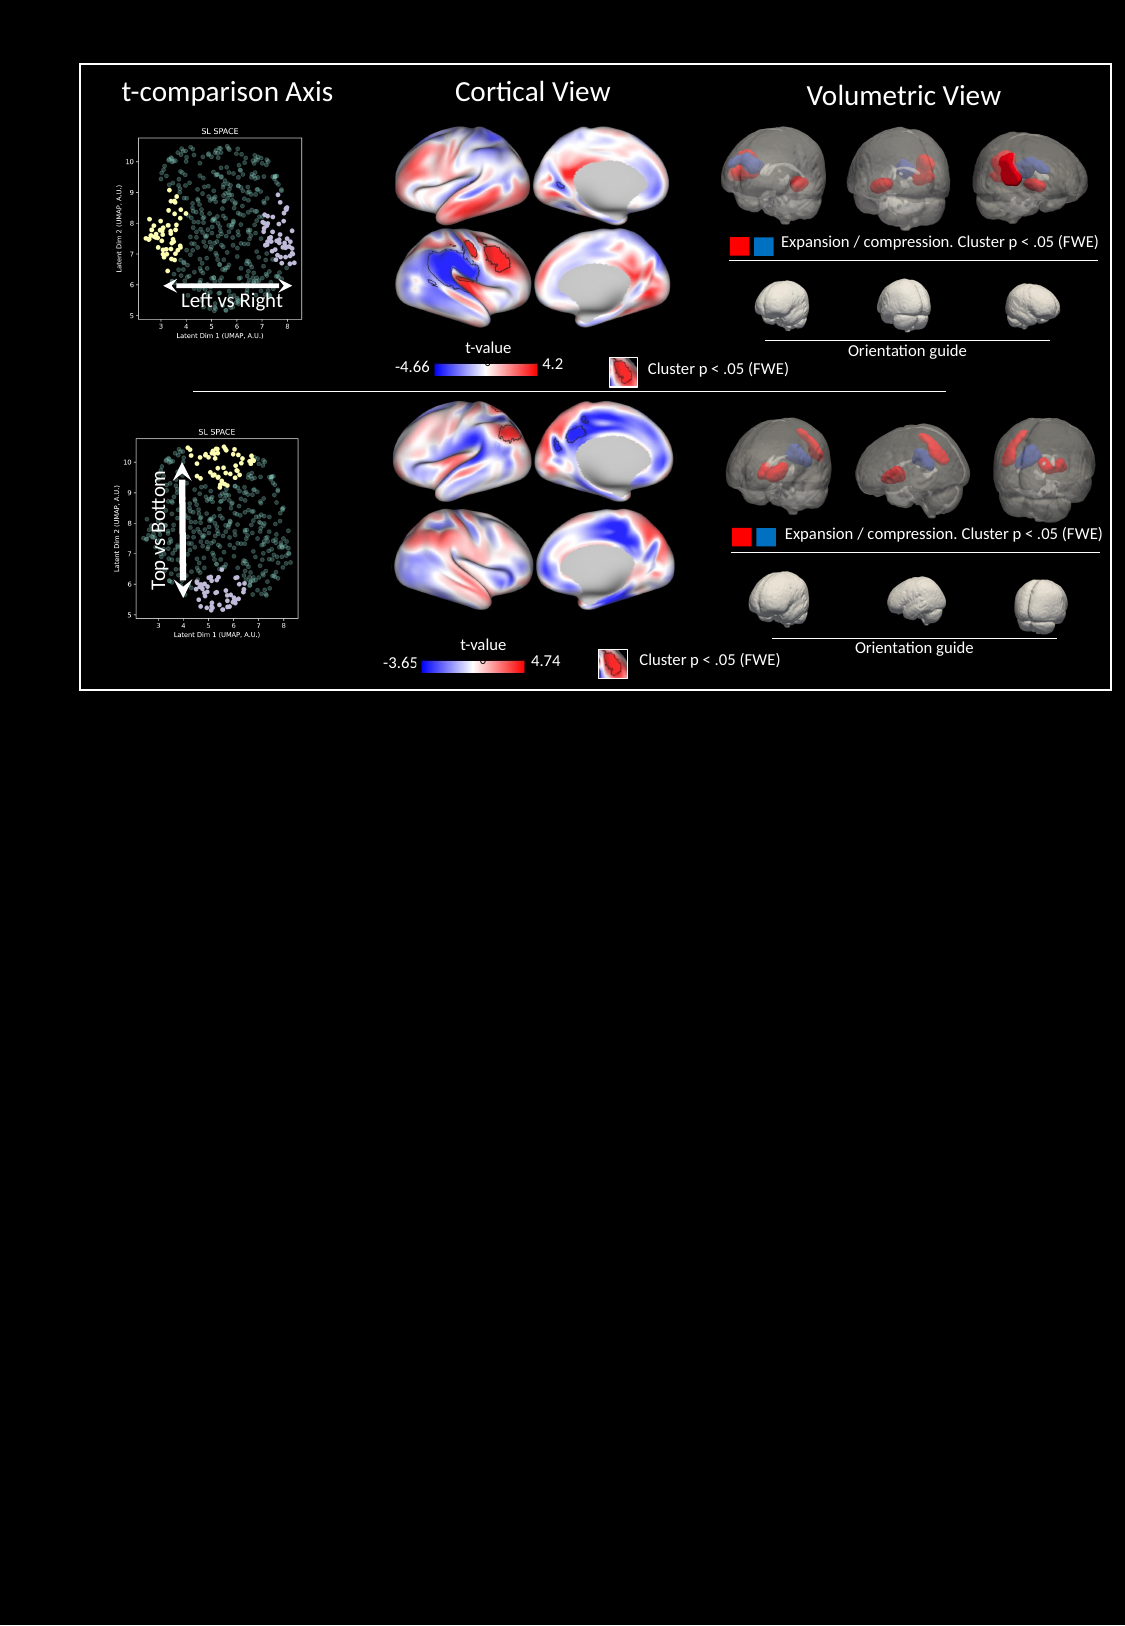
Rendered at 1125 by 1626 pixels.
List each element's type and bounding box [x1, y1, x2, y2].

text_box [41, 57, 1125, 695]
